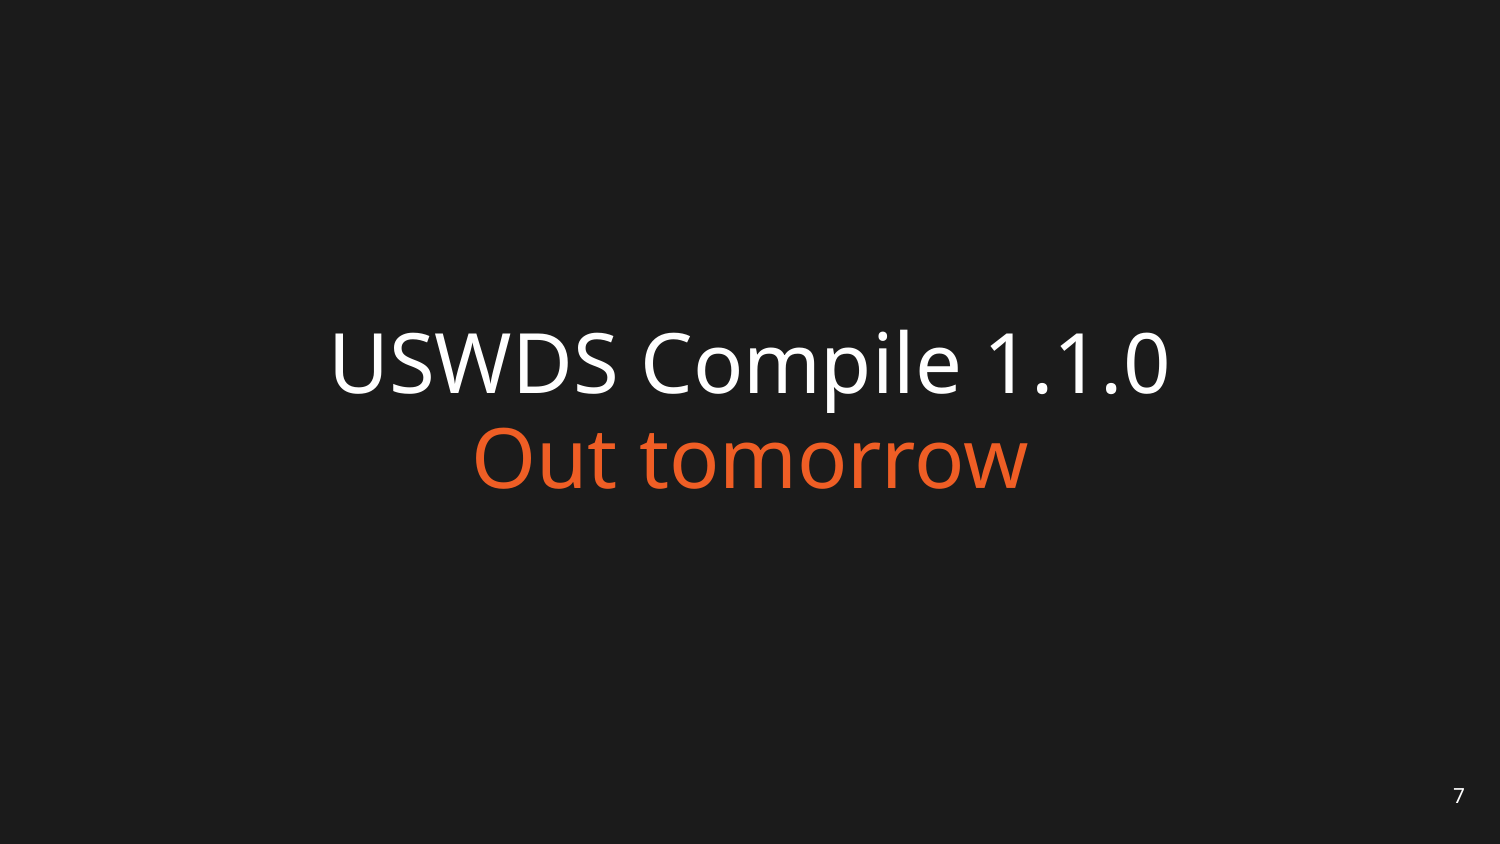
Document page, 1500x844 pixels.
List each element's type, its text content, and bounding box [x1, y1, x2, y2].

title USWDS Compile 1.1.0 Out tomorrow [51, 72, 1449, 753]
slide_number 7 [1389, 764, 1480, 830]
